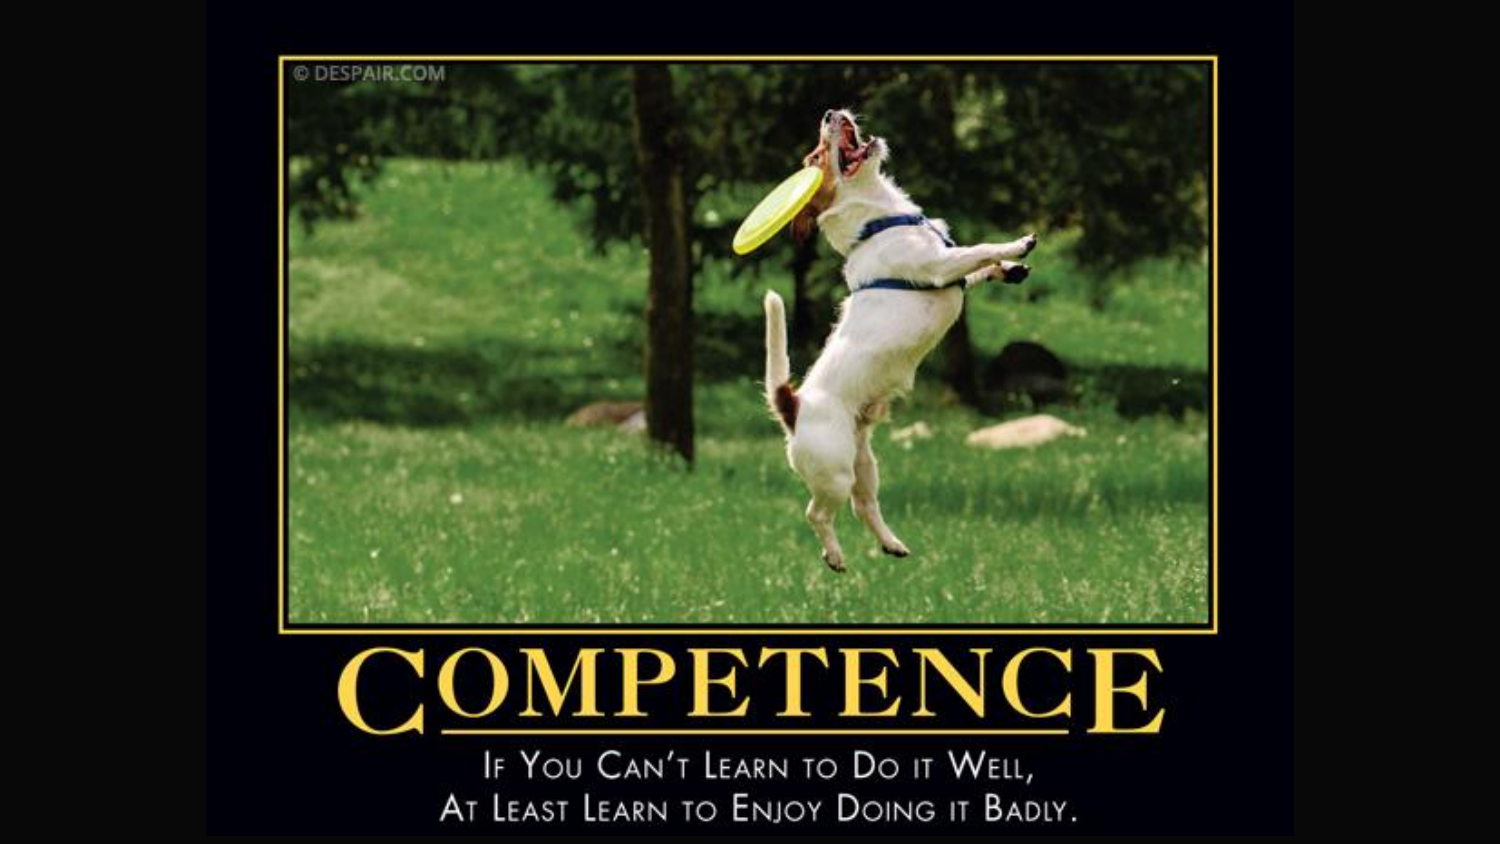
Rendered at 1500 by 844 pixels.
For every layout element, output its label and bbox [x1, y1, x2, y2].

picture [206, 0, 1294, 836]
